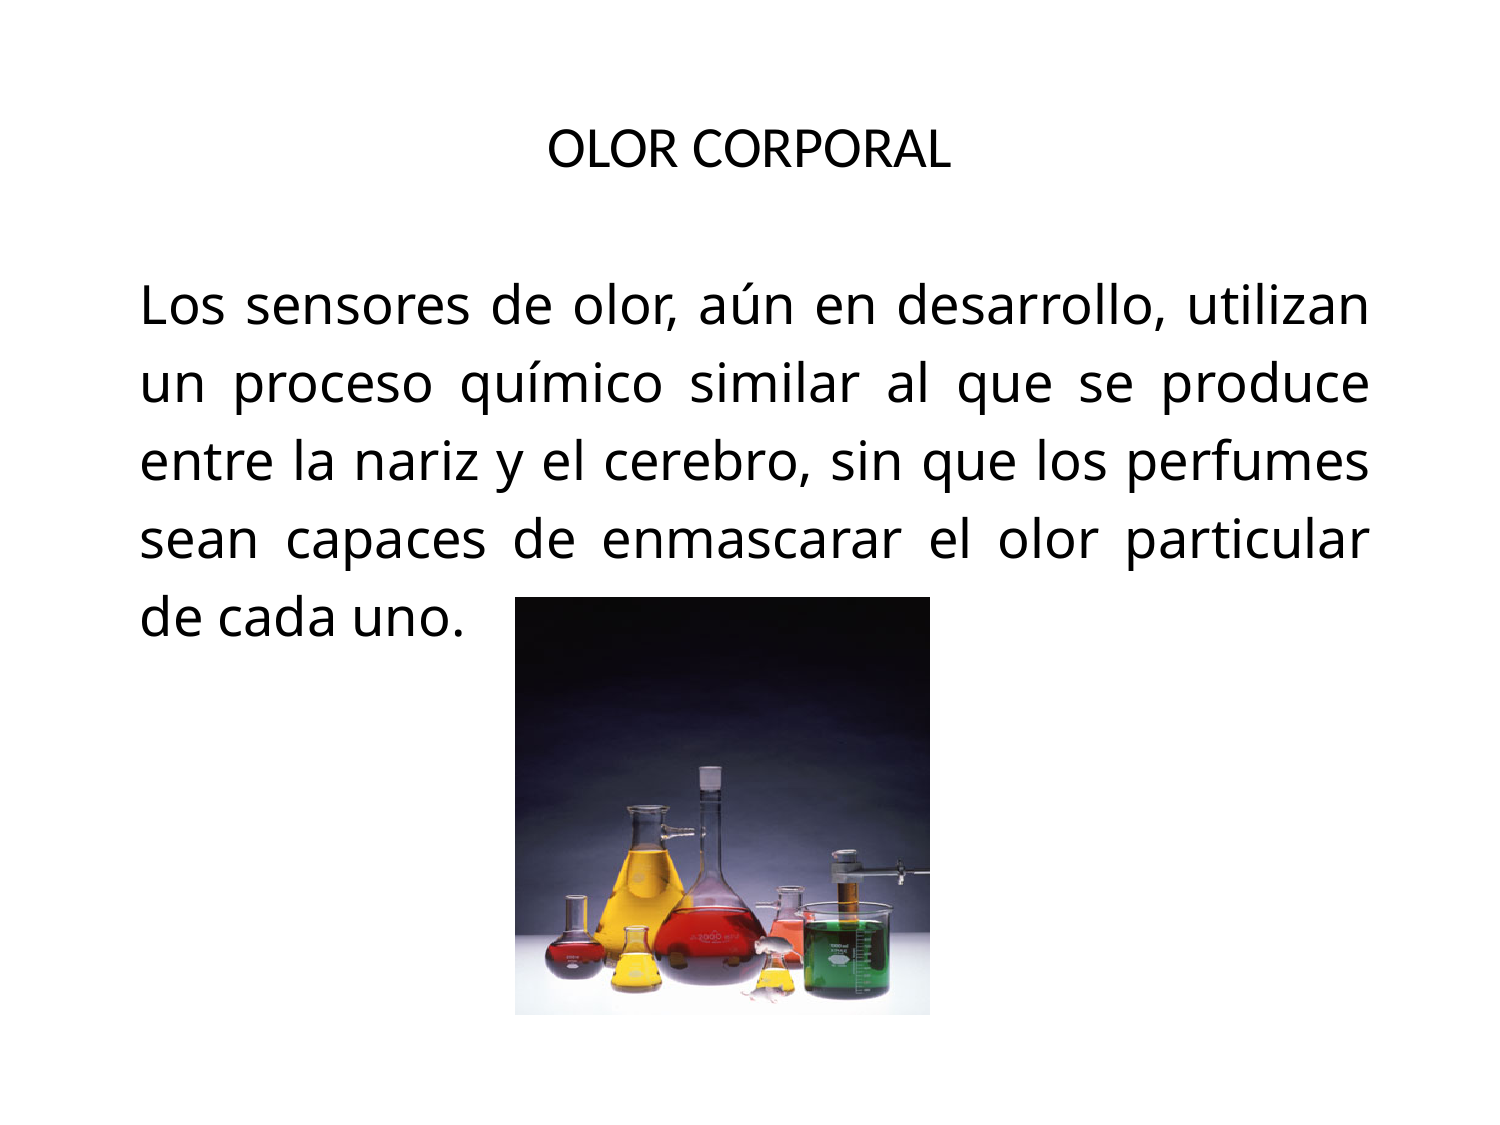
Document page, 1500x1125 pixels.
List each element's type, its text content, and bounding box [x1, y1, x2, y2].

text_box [515, 597, 930, 1016]
text_box Los sensores de olor, aún en desarrollo, utilizan un proceso químico similar al que se produce entre la nariz y el cerebro, sin que los perfumes sean capaces de enmascarar el olor particular de cada uno. [124, 249, 1388, 733]
title OLOR CORPORAL [112, 50, 1388, 238]
